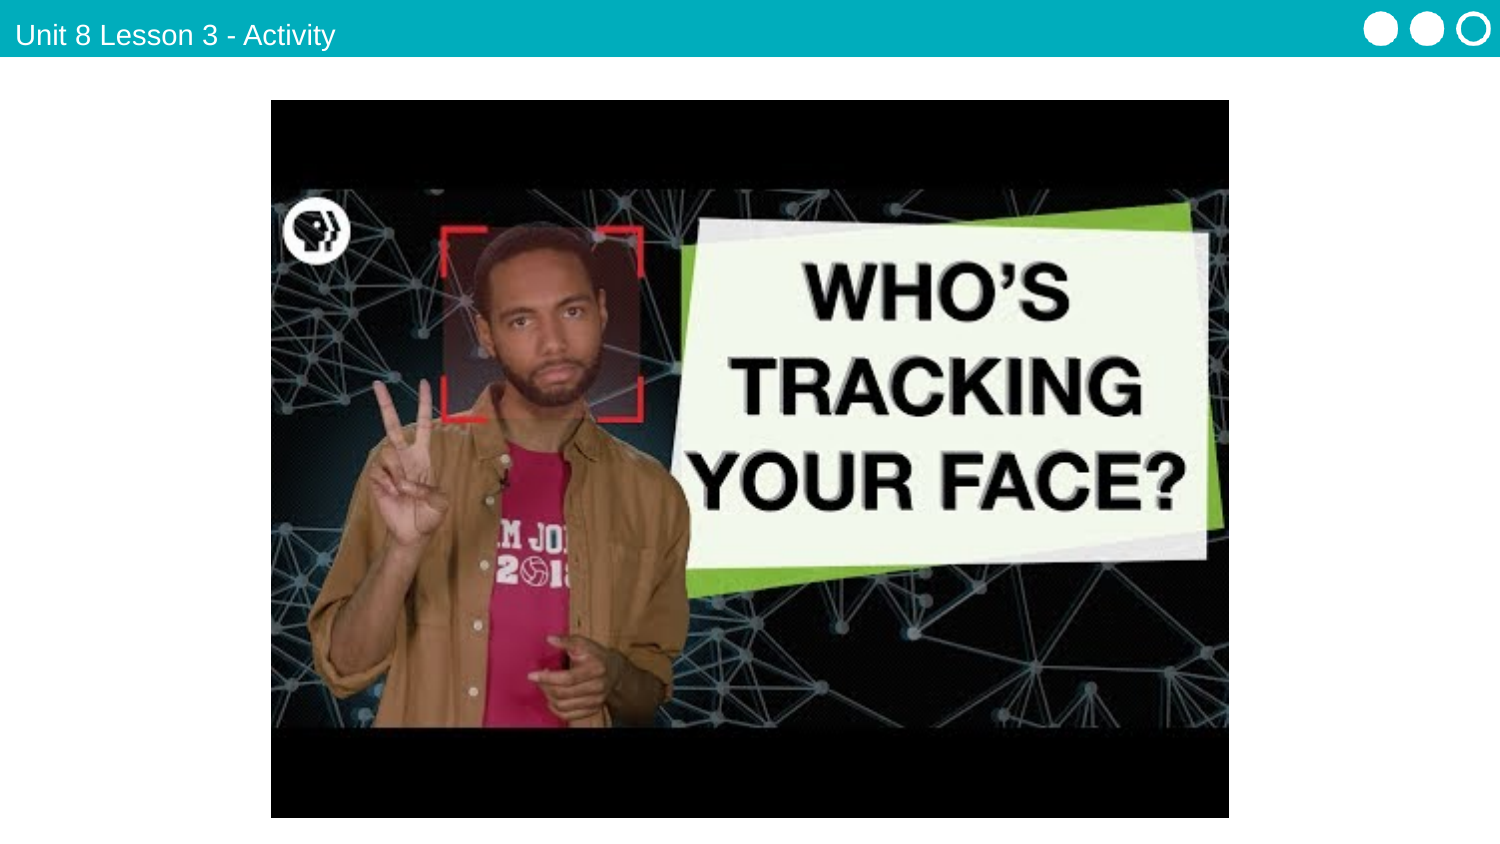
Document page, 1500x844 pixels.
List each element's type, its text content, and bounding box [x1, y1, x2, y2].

text_box Unit 8 Lesson 3 - Activity [0, 0, 750, 58]
picture [0, 0, 1500, 844]
